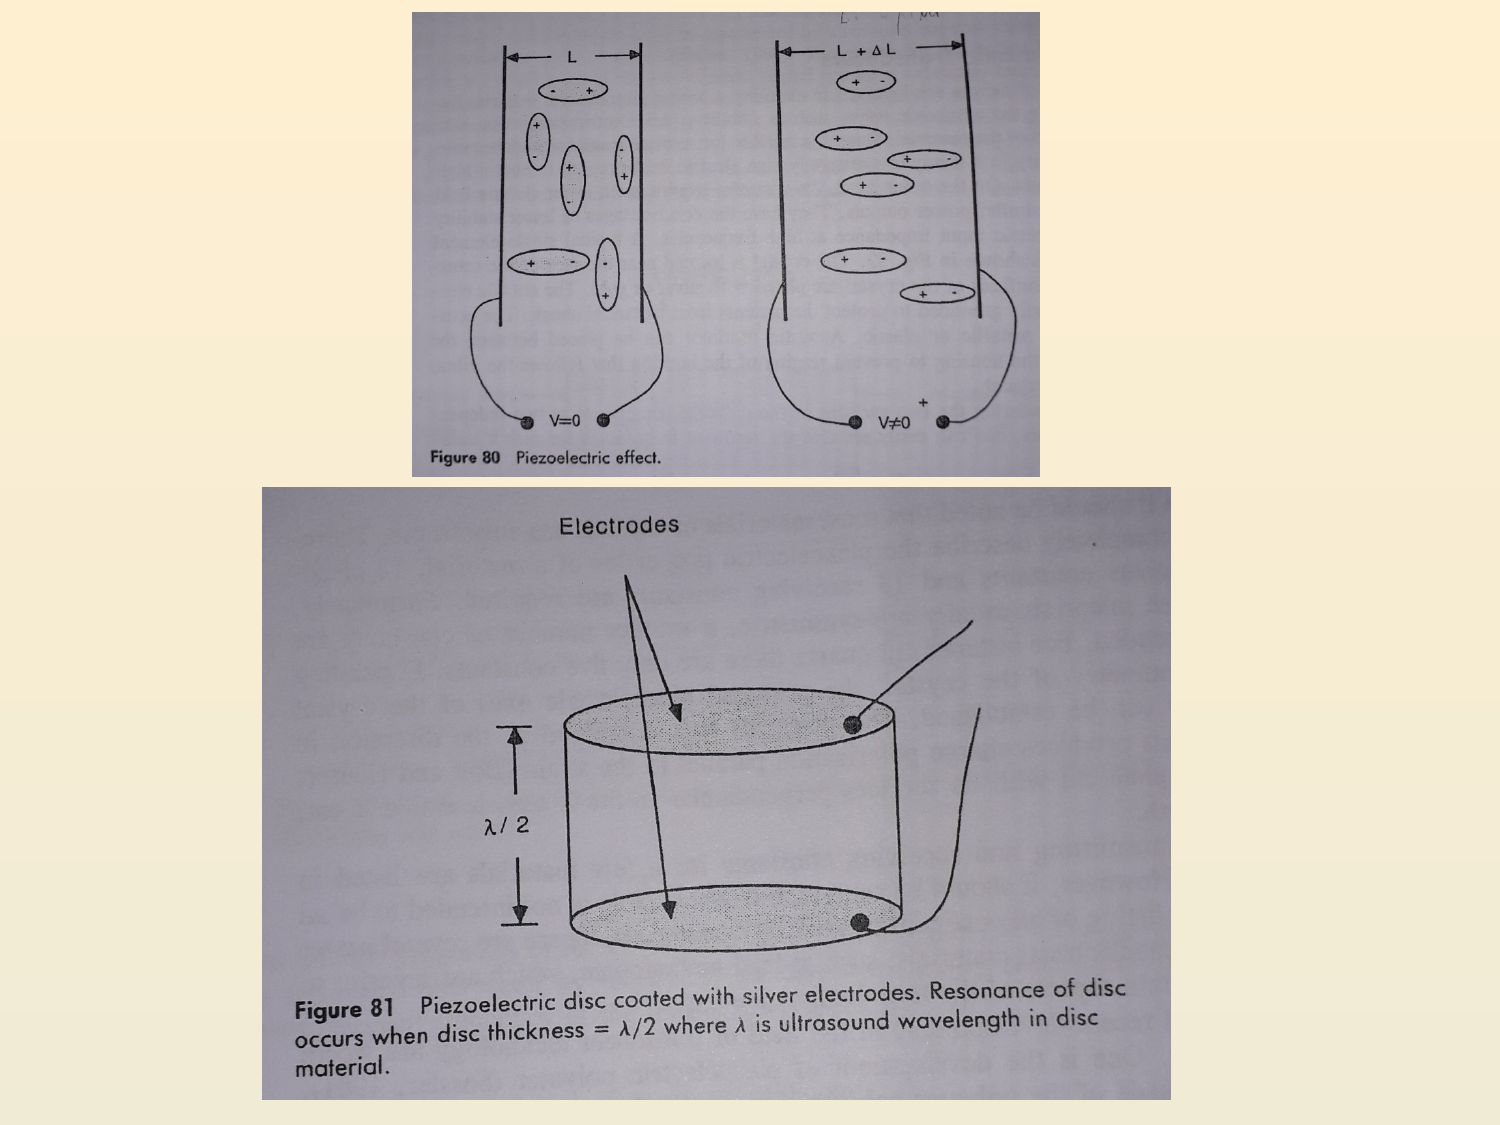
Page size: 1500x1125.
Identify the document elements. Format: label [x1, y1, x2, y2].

picture [262, 487, 1172, 1100]
list [412, 12, 1040, 477]
